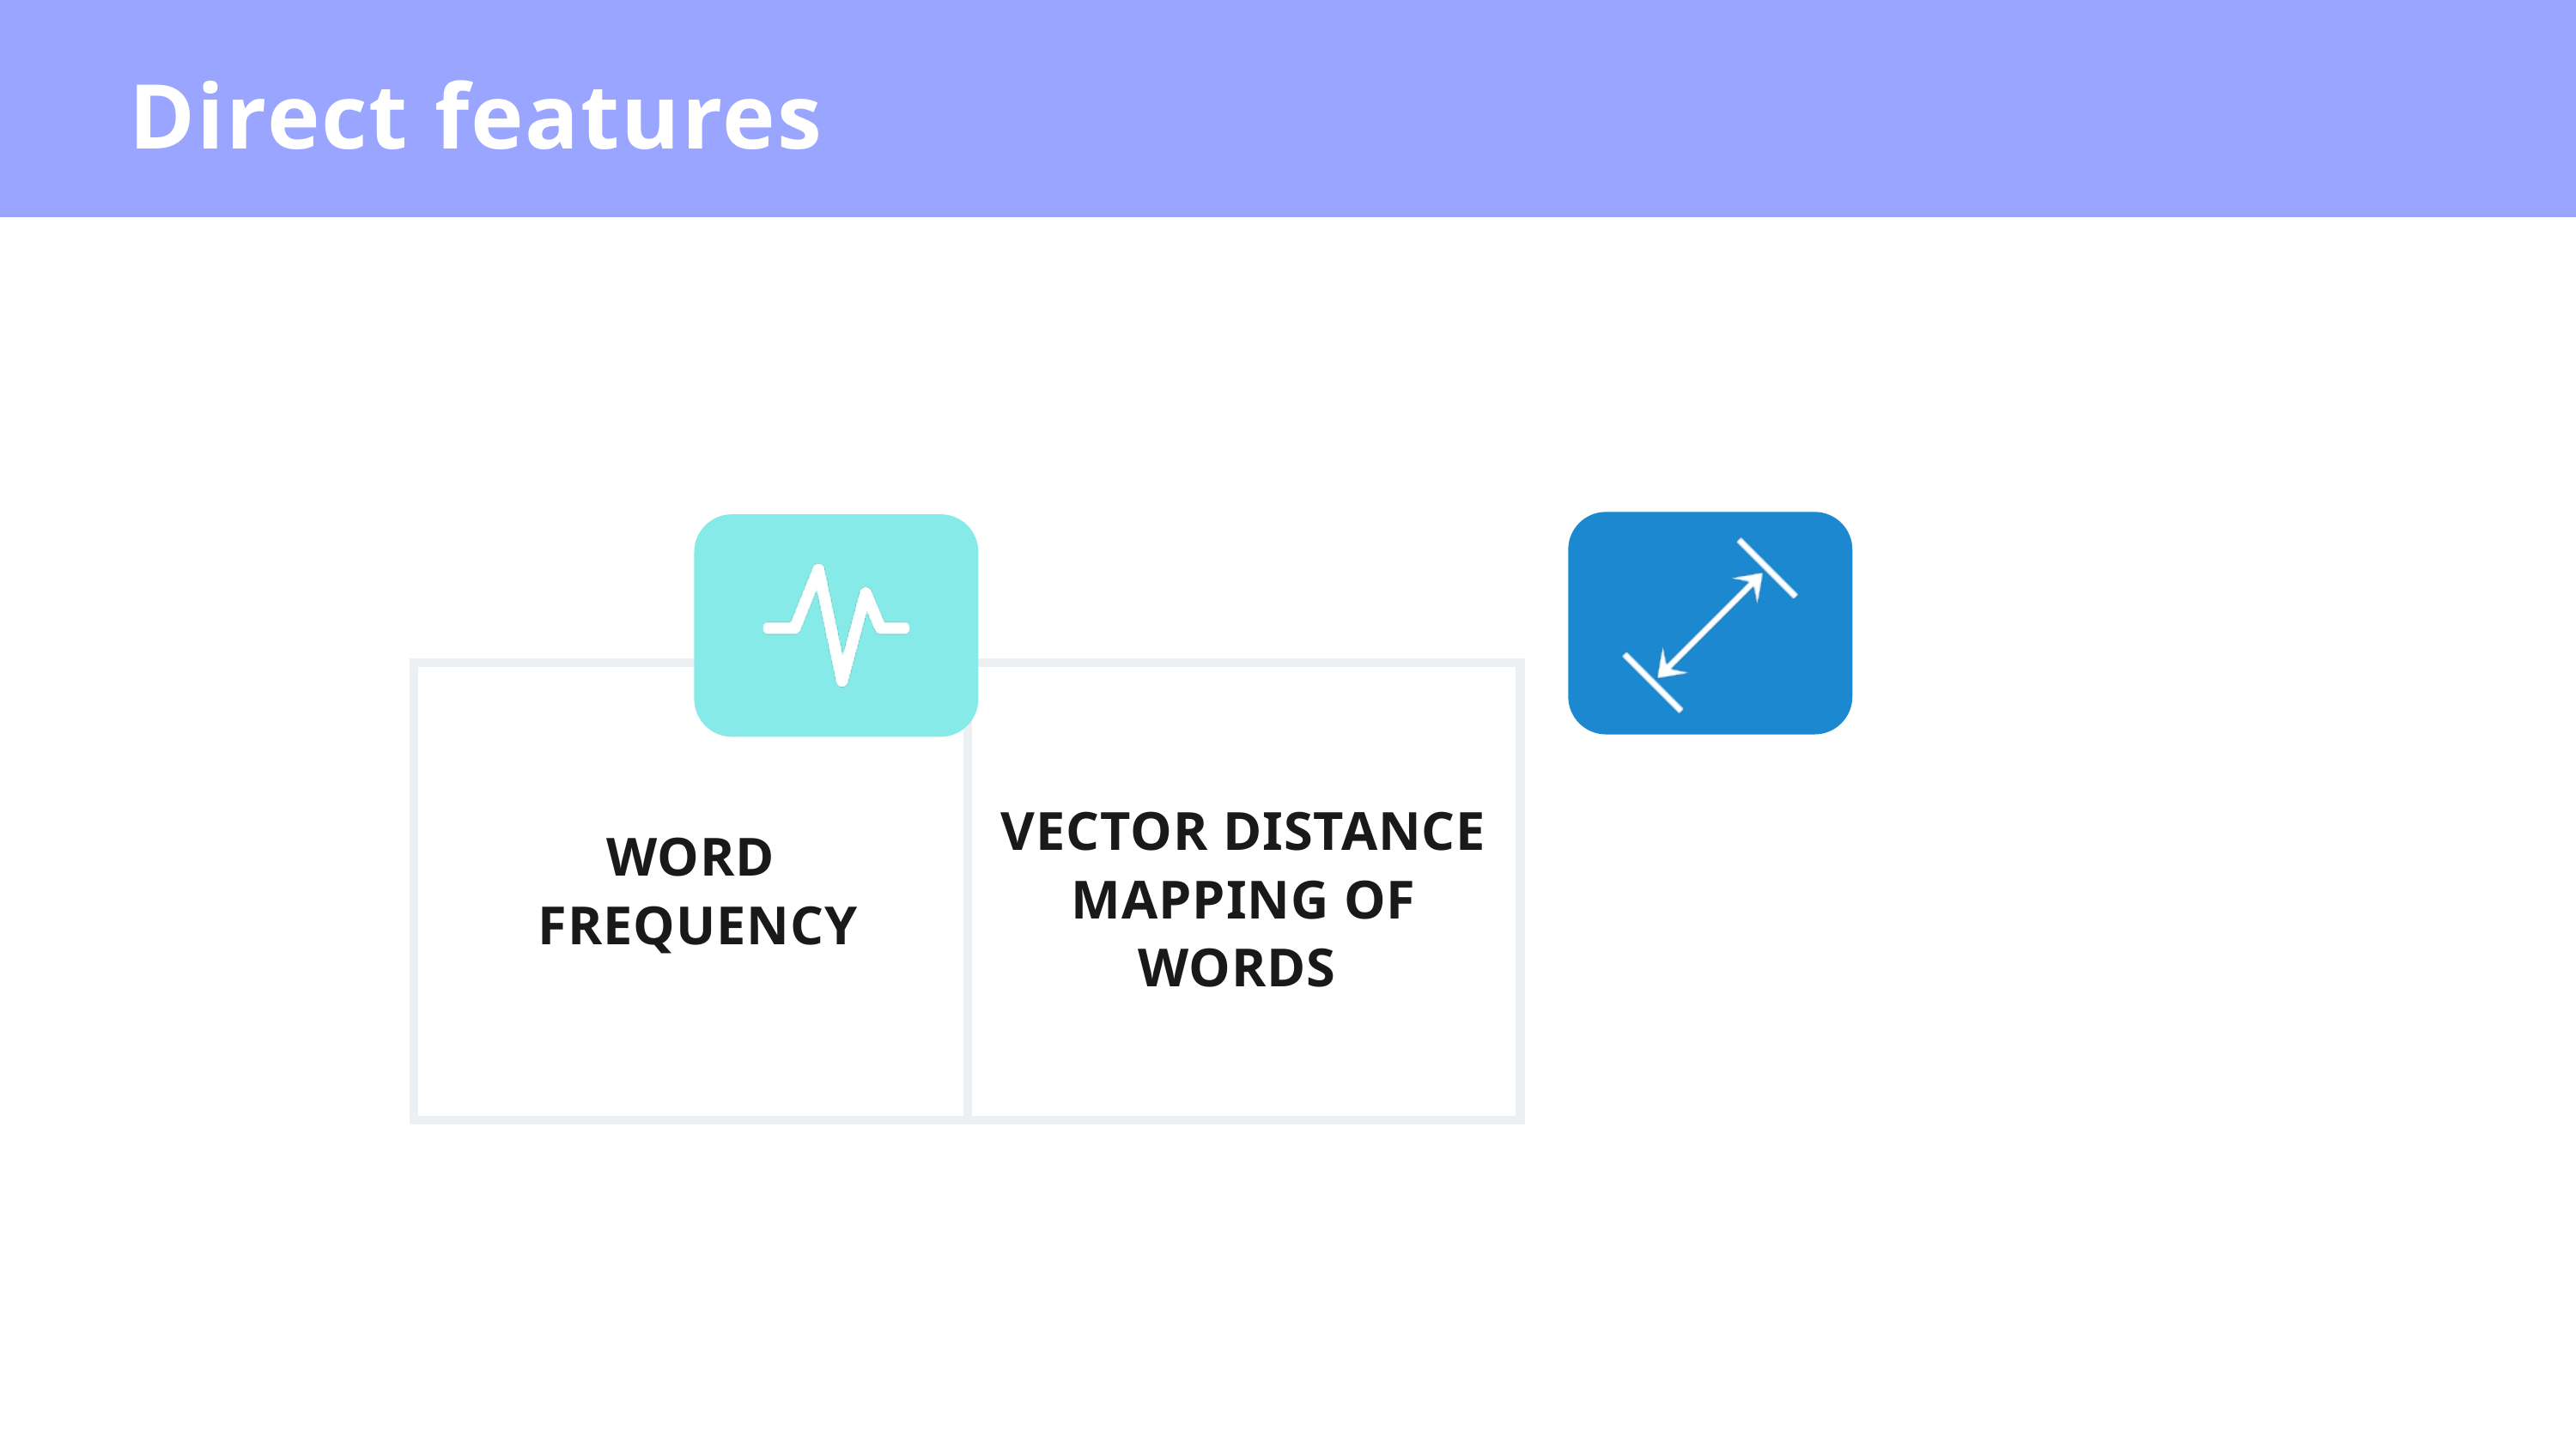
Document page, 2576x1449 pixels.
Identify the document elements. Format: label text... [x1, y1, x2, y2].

table_header WORD FREQUENCY [418, 667, 963, 1116]
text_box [694, 513, 979, 737]
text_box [0, 0, 2576, 218]
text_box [1568, 512, 1853, 735]
table_header VECTOR DISTANCE MAPPING OF WORDS [972, 667, 1516, 1116]
